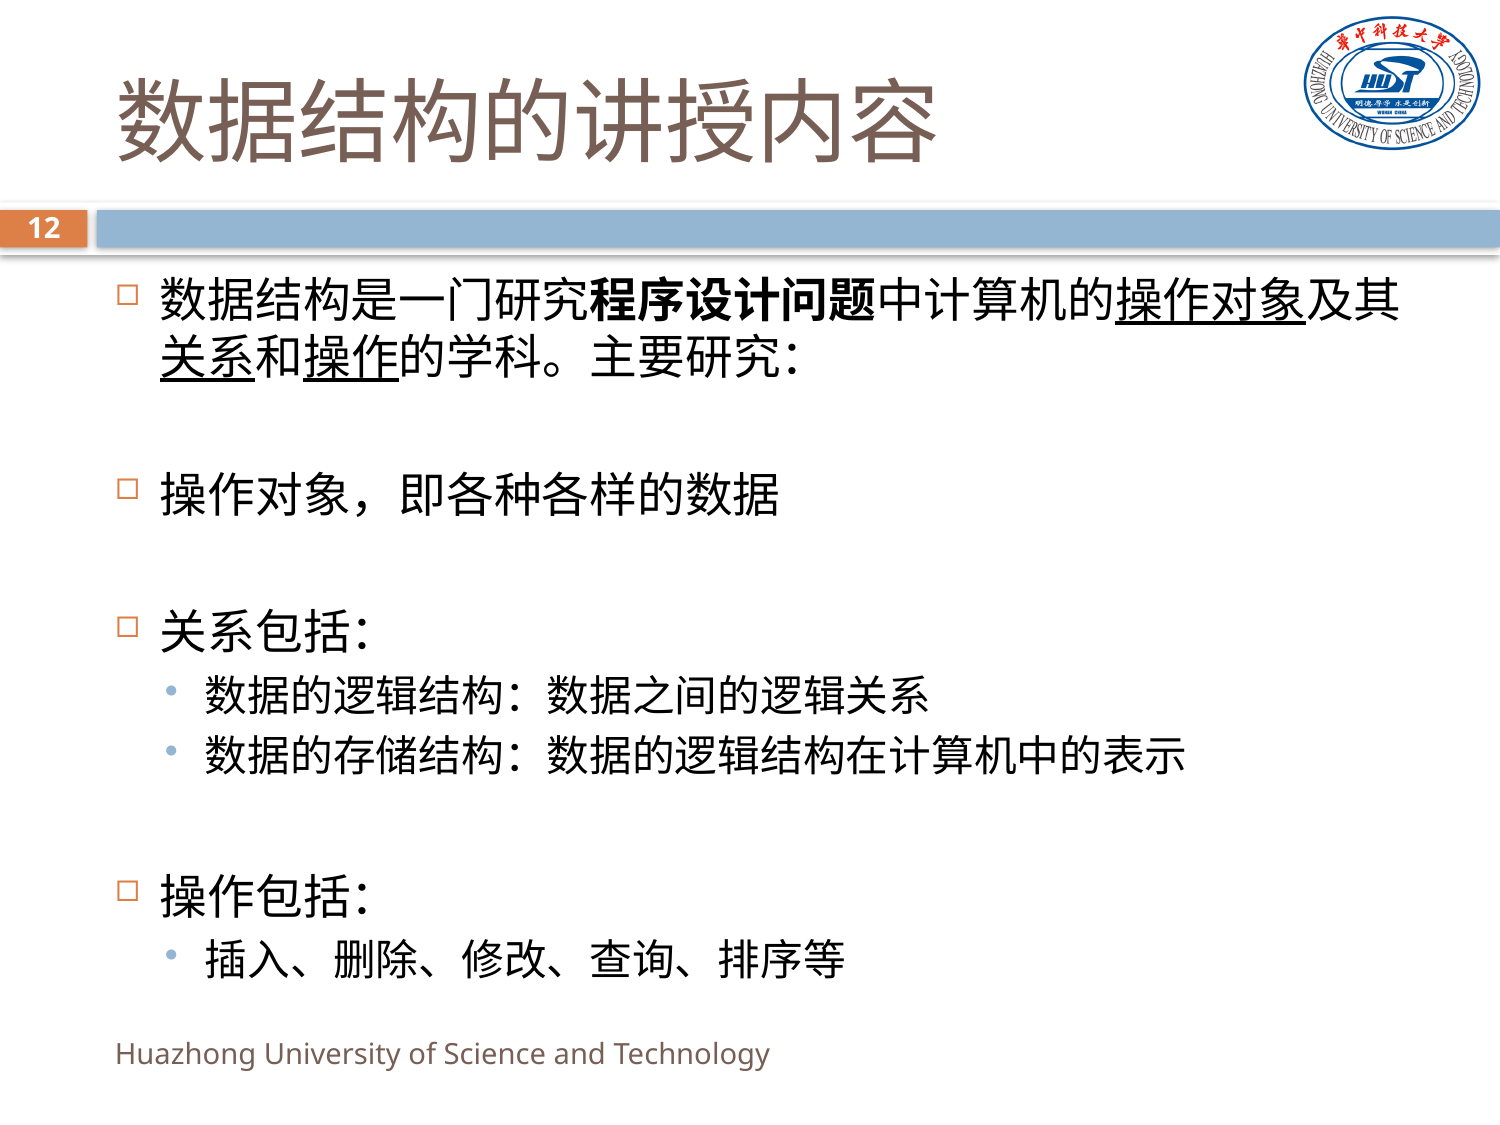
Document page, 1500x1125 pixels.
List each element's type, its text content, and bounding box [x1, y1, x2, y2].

footer Huazhong University of Science and Technology [99, 1024, 990, 1085]
list 数据结构是一门研究程序设计问题中计算机的操作对象及其关系和操作的学科。主要研究： 操作对象，即各种各样的数据 关系包括： 数据的逻辑结构：数据之间的逻辑关系 数据的存储结构：数据的逻辑结构在计算机中的表示 操作包括： 插入、删除、修改、查询、排序等 [100, 262, 1438, 1000]
slide_number 12 [0, 208, 88, 249]
picture [1299, 12, 1488, 153]
title 数据结构的讲授内容 [100, 37, 1438, 200]
